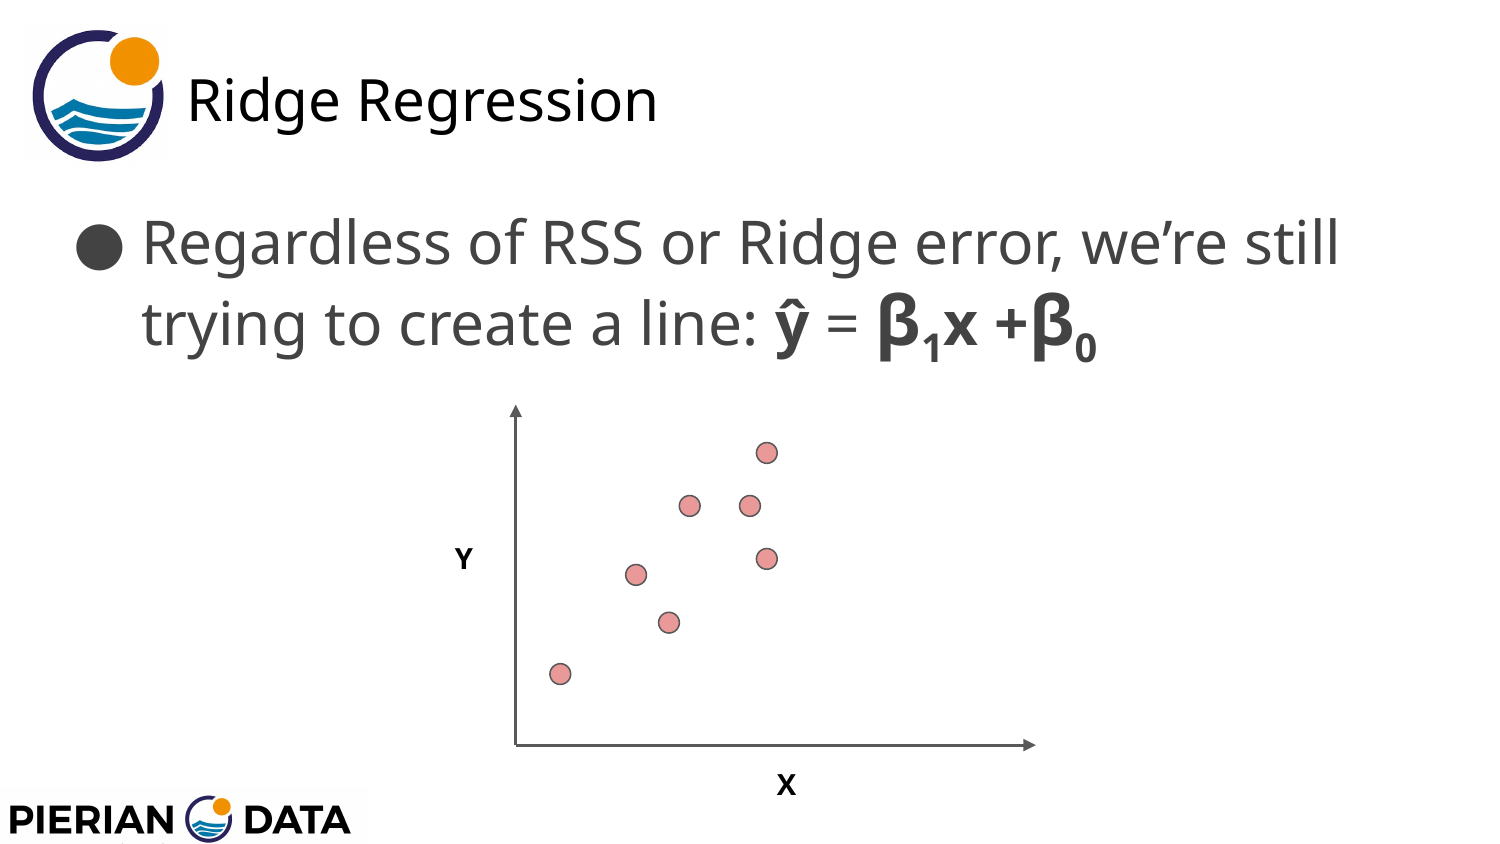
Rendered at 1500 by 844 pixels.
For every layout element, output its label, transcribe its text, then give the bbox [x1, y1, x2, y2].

picture [0, 787, 368, 844]
text_box Y [406, 525, 511, 604]
text_box [658, 612, 680, 634]
text_box [625, 564, 647, 586]
list Regardless of RSS or Ridge error, we’re still trying to create a line: ŷ = β1x +β0 [51, 189, 1476, 559]
text_box [739, 495, 761, 517]
text_box X [729, 754, 844, 830]
title Ridge Regression [176, 48, 1449, 143]
picture [24, 24, 172, 167]
text_box [549, 663, 571, 685]
text_box [756, 548, 778, 570]
text_box [756, 442, 778, 464]
text_box [679, 495, 701, 517]
